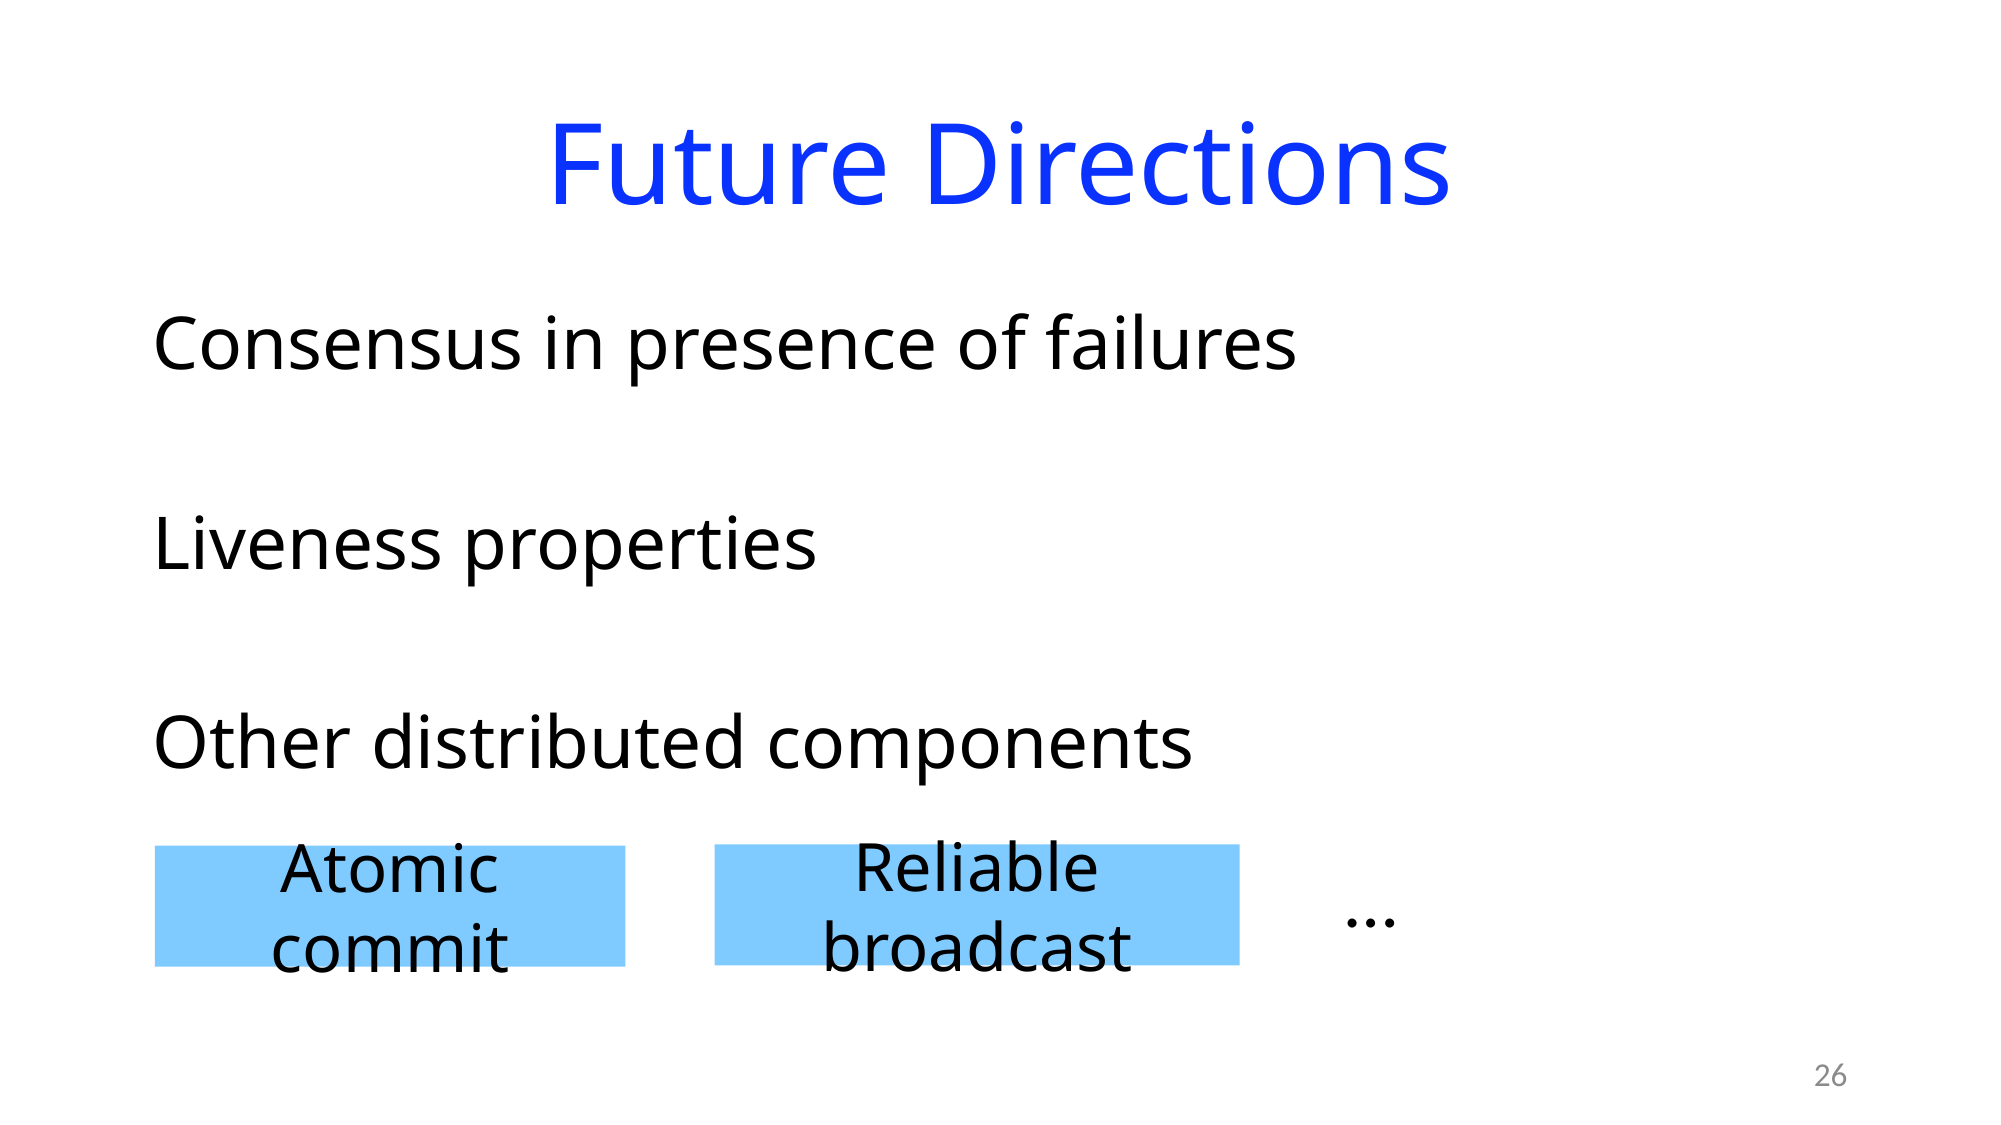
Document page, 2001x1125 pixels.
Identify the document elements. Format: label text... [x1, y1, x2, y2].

text_box Atomic commit [154, 845, 626, 968]
list Consensus in presence of failures Liveness properties Other distributed components [137, 299, 2000, 1014]
text_box Reliable broadcast [714, 843, 1241, 966]
slide_number 26 [1412, 1042, 1863, 1103]
title Future Directions [137, 59, 1863, 278]
text_box … [1330, 845, 1412, 950]
